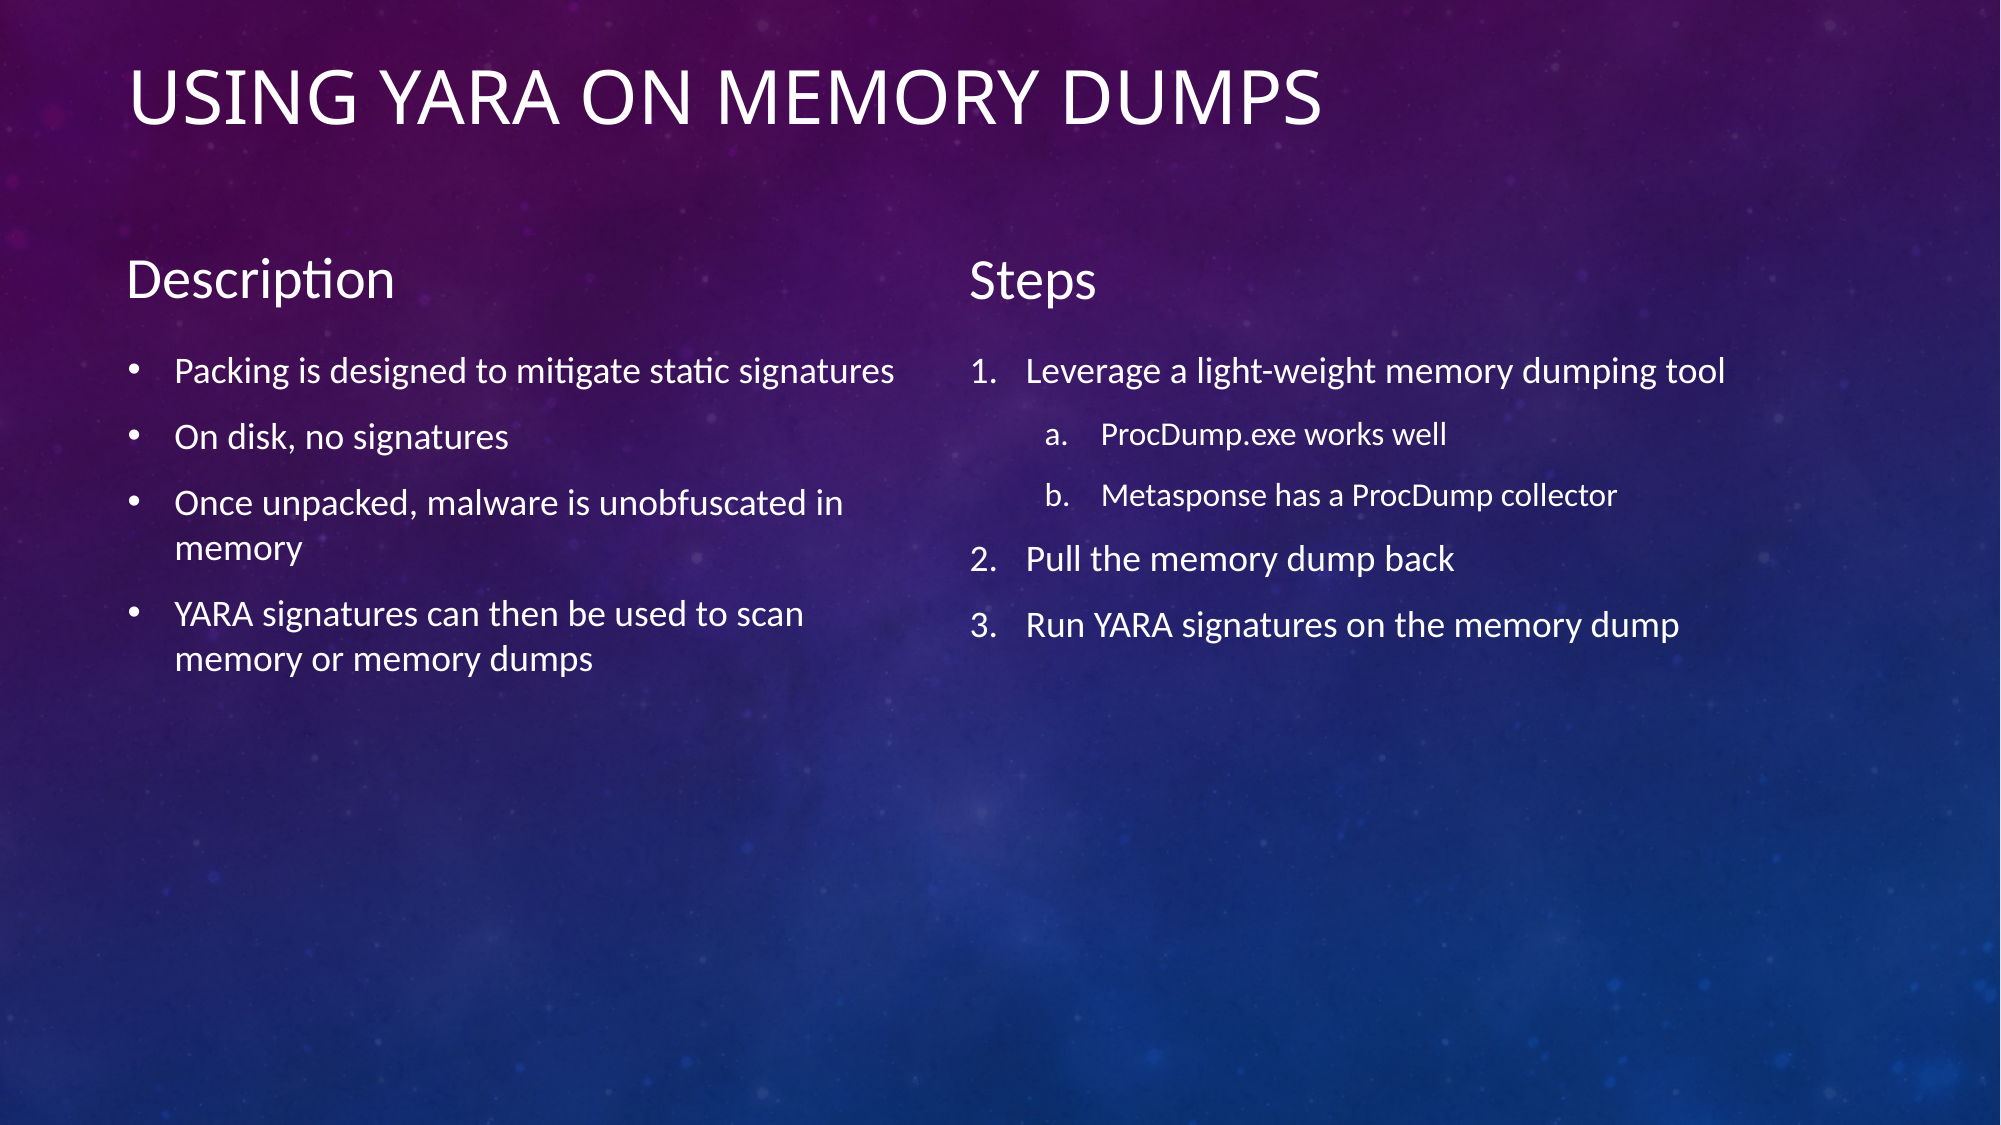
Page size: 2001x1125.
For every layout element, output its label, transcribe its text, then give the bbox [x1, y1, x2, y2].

title Using Yara on Memory Dumps [112, 28, 1775, 161]
list Leverage a light-weight memory dumping tool ProcDump.exe works well Metasponse has a ProcDump collector Pull the memory dump back Run YARA signatures on the memory dump [954, 338, 1946, 950]
list Packing is designed to mitigate static signatures On disk, no signatures Once unpacked, malware is unobfuscated in memory YARA signatures can then be used to scan memory or memory dumps [112, 338, 933, 950]
list Description [111, 222, 932, 318]
list Steps [954, 224, 1775, 319]
picture [0, 0, 2001, 1125]
